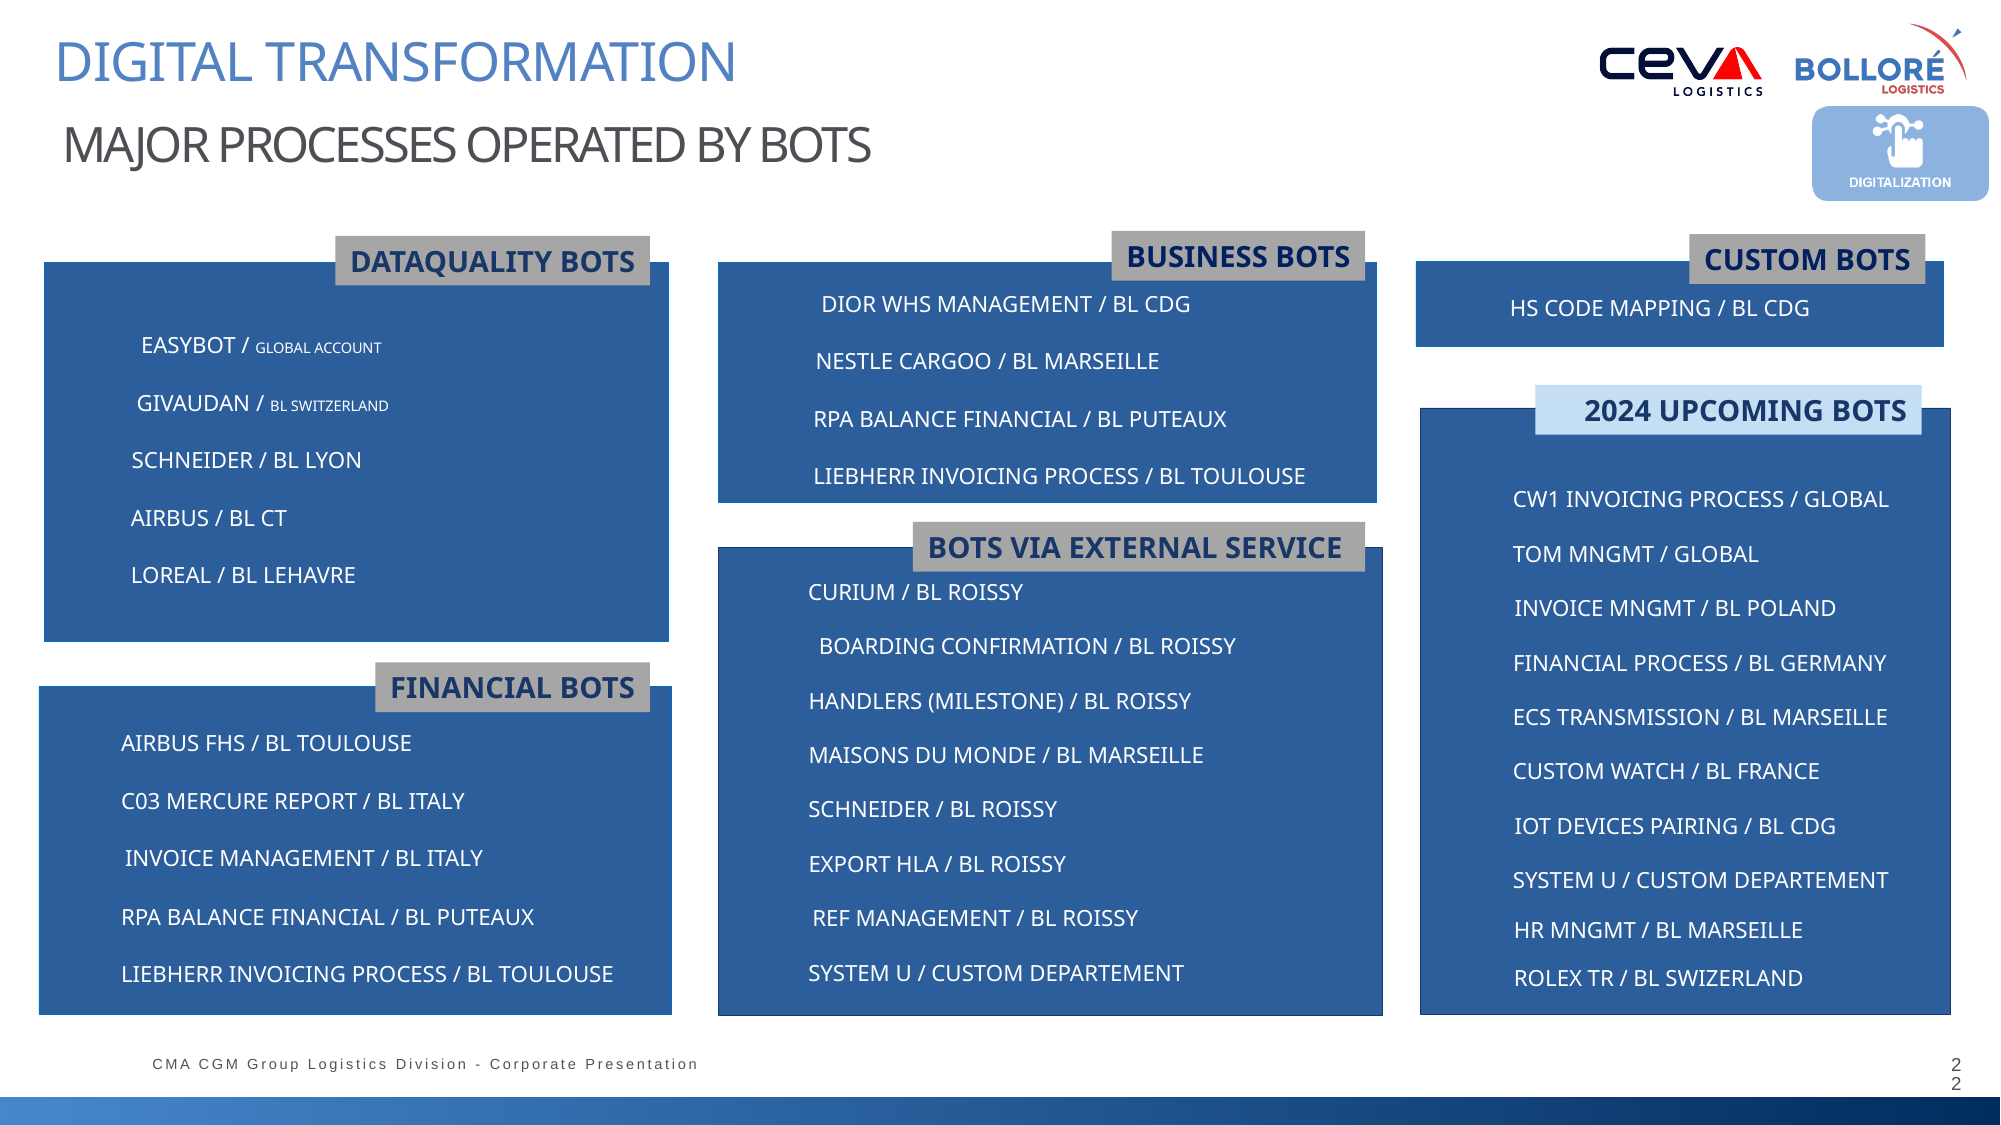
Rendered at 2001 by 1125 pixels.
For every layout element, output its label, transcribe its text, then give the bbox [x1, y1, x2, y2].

text_box C03 MERCURE REPORT / BL ITALY [106, 779, 609, 822]
text_box RPA BALANCE FINANCIAL / BL PUTEAUX [798, 397, 1285, 440]
text_box INVOICE MANAGEMENT / BL ITALY [110, 837, 498, 879]
text_box CW1 INVOICING PROCESS / GLOBAL [1498, 478, 1944, 520]
text_box [37, 684, 673, 1016]
text_box GIVAUDAN / BL SWITZERLAND [121, 381, 404, 424]
text_box FINANCIAL PROCESS / BL GERMANY [1498, 641, 1944, 683]
text_box MAISONS DU MONDE / BL MARSEILLE [793, 733, 1220, 776]
slide_number 22 [1942, 1044, 1970, 1084]
text_box ECS TRANSMISSION / BL MARSEILLE [1498, 695, 1944, 738]
text_box CUSTOM WATCH / BL FRANCE [1498, 750, 1870, 792]
text_box CURIUM / BL ROISSY [793, 570, 1039, 612]
text_box LIEBHERR INVOICING PROCESS / BL TOULOUSE [798, 455, 1412, 497]
text_box SYSTEM U / CUSTOM DEPARTEMENT [1498, 859, 1936, 901]
text_box SYSTEM U / CUSTOM DEPARTEMENT [793, 951, 1200, 993]
text_box [716, 545, 1384, 1017]
text_box EASYBOT / GLOBAL ACCOUNT [126, 324, 397, 366]
text_box LIEBHERR INVOICING PROCESS / BL TOULOUSE [106, 953, 668, 995]
text_box DIGITAL TRANSFORMATION [54, 35, 1699, 106]
text_box [42, 261, 670, 643]
text_box SCHNEIDER / BL ROISSY [793, 788, 1073, 830]
text_box AIRBUS / BL CT [116, 496, 388, 539]
text_box EXPORT HLA / BL ROISSY [793, 842, 1082, 884]
text_box [716, 261, 1379, 504]
text_box ROLEX TR / BL SWIZERLAND [1499, 956, 1938, 999]
text_box IOT DEVICES PAIRING / BL CDG [1499, 804, 1934, 846]
text_box INVOICE MNGMT / BL POLAND [1499, 587, 1927, 629]
text_box BOARDING CONFIRMATION / BL ROISSY [804, 625, 1252, 667]
text_box REF MANAGEMENT / BL ROISSY [797, 897, 1154, 939]
text_box [1418, 406, 1953, 1016]
text_box [1414, 259, 1945, 348]
text_box NESTLE CARGOO / BL MARSEILLE [800, 340, 1176, 382]
picture [1565, 1, 1989, 201]
text_box HR MNGMT / BL MARSEILLE [1499, 908, 1938, 951]
text_box RPA BALANCE FINANCIAL / BL PUTEAUX [106, 895, 593, 937]
text_box BUSINESS BOTS [1111, 242, 1366, 281]
text_box DIOR WHS MANAGEMENT / BL CDG [806, 282, 1206, 324]
text_box MAJOR PROCESSES OPERATED BY BOTS [47, 58, 1803, 242]
text_box TOM MNGMT / GLOBAL [1498, 532, 1922, 574]
text_box AIRBUS FHS / BL TOULOUSE [106, 722, 594, 764]
text_box SCHNEIDER / BL LYON [116, 439, 378, 481]
text_box HS CODE MAPPING / BL CDG [1495, 286, 1826, 329]
text_box LOREAL / BL LEHAVRE [116, 554, 436, 596]
text_box BOTS VIA EXTERNAL SERVICE [912, 521, 1366, 572]
text_box HANDLERS (MILESTONE) / BL ROISSY [793, 679, 1207, 721]
text_box 2024 UPCOMING BOTS [1535, 384, 1922, 435]
text_box CUSTOM BOTS [1689, 234, 1926, 284]
text_box FINANCIAL BOTS [375, 662, 650, 713]
text_box DATAQUALITY BOTS [335, 242, 650, 286]
